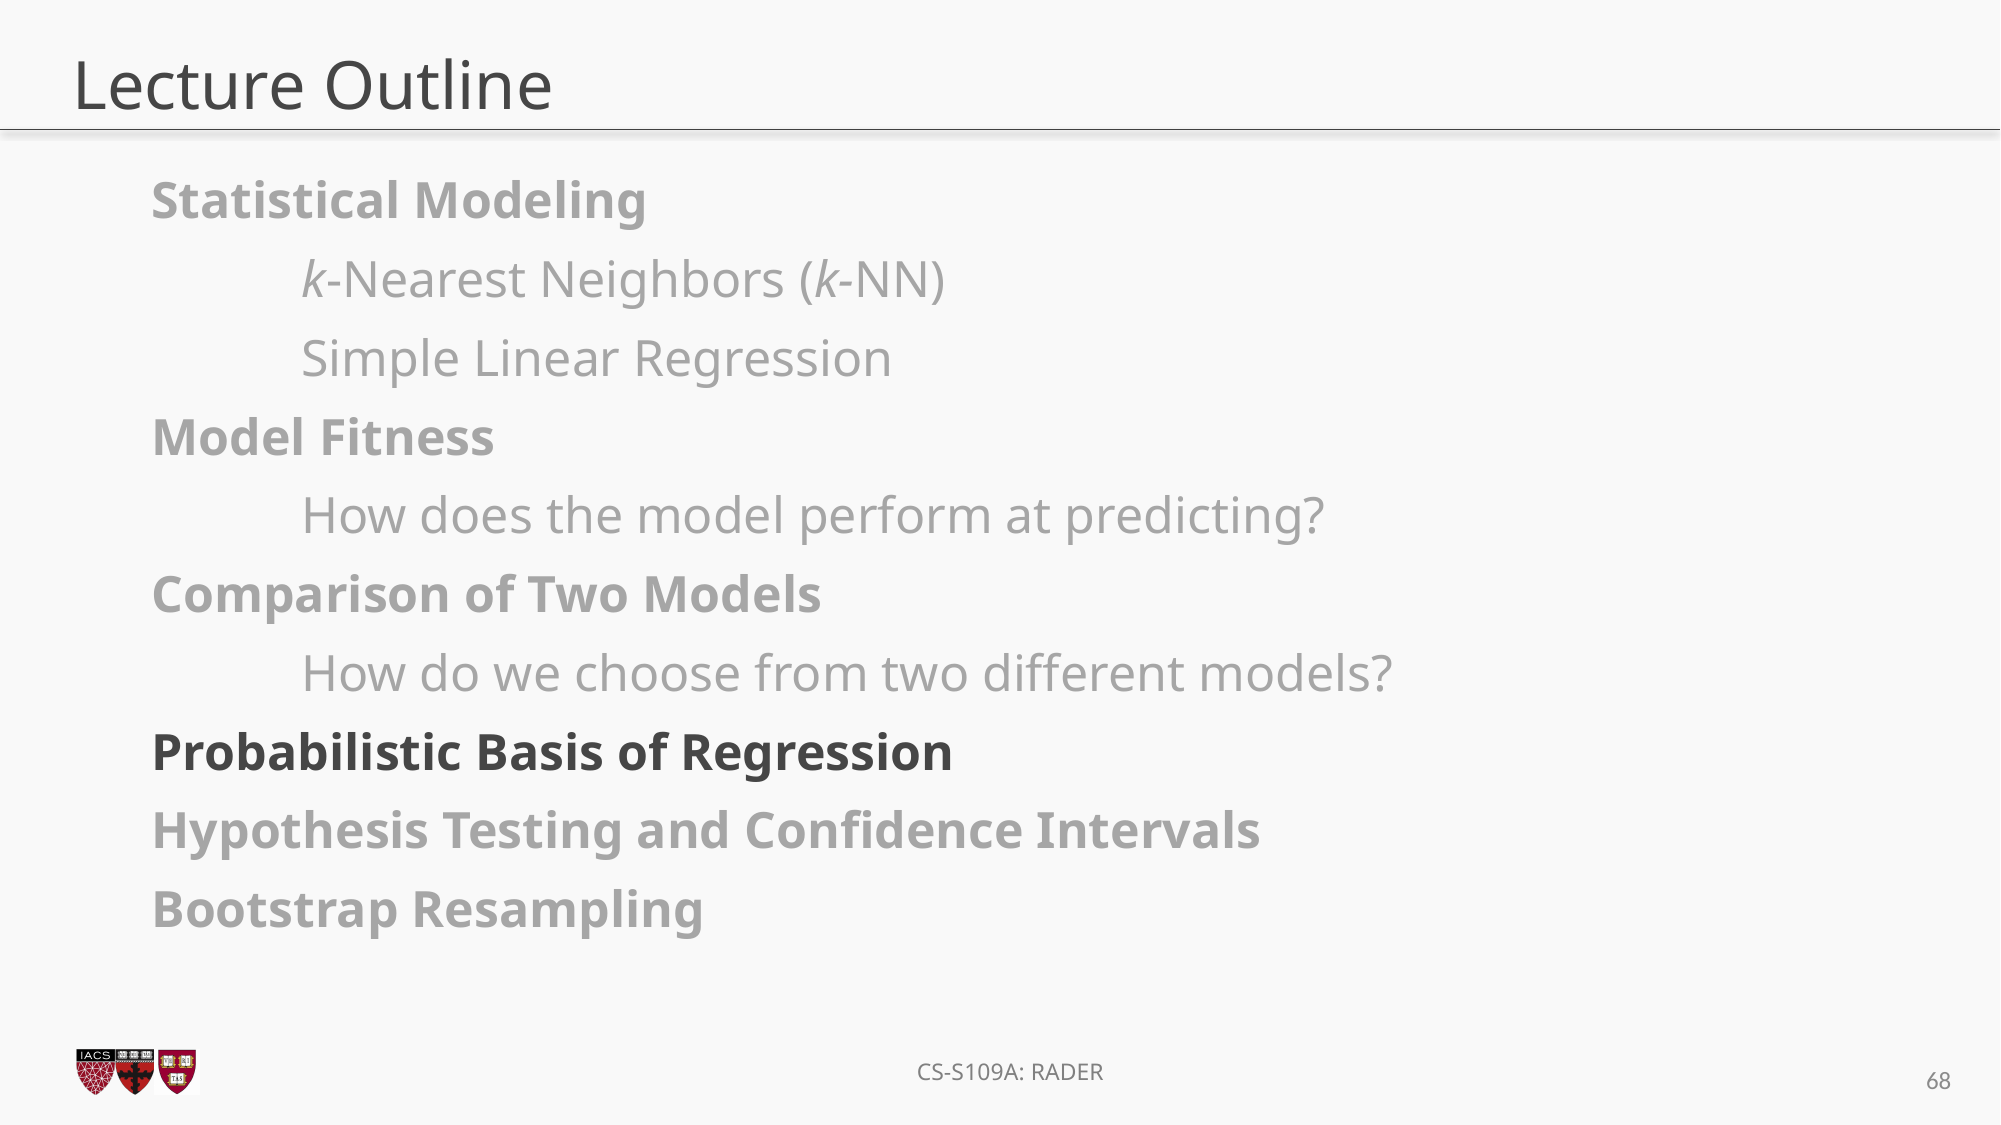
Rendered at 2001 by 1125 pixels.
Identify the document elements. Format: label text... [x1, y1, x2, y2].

list Statistical Modeling k-Nearest Neighbors (k-NN) Simple Linear Regression Model Fitness How does the model perform at predicting? Comparison of Two Models How do we choose from two different models? Probabilistic Basis of Regression Hypothesis Testing and Confidence Intervals Bootstrap Resampling [136, 161, 1794, 990]
title Lecture Outline [57, 35, 1943, 162]
slide_number 68 [1500, 1050, 1967, 1110]
picture [75, 1049, 200, 1095]
